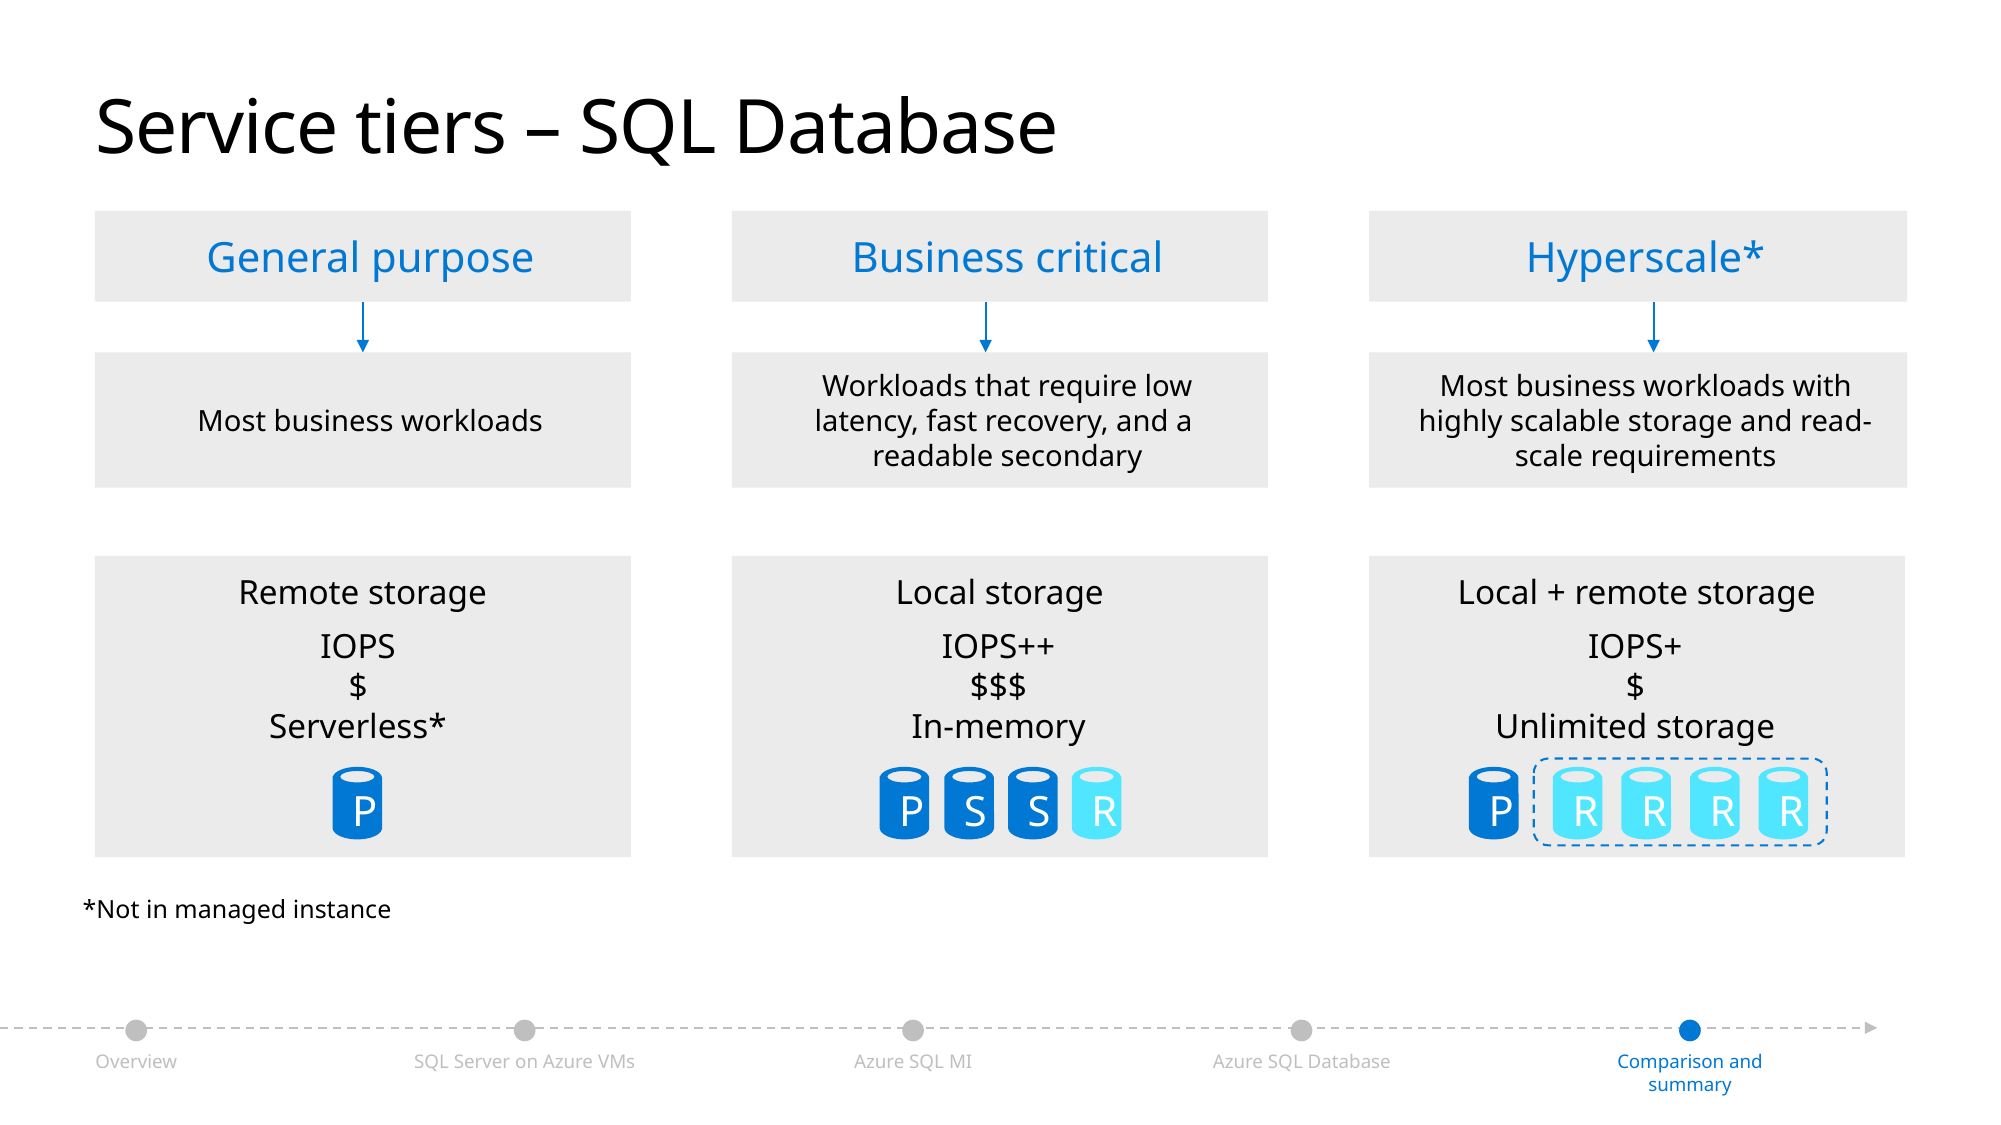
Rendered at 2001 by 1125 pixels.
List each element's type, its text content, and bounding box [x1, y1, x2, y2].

text_box Business critical [731, 210, 1269, 302]
text_box Workloads that require low latency, fast recovery, and a readable secondary [731, 352, 1269, 489]
text_box Most business workloads [94, 352, 632, 489]
text_box Remote storage [94, 555, 632, 858]
text_box *Not in managed instance [82, 893, 392, 924]
text_box IOPS+ $ Unlimited storage [1405, 624, 1866, 745]
text_box Most business workloads with highly scalable storage and read-scale requirements [1368, 352, 1908, 489]
text_box Local storage [731, 555, 1269, 858]
text_box IOPS++ $$$ In-memory [763, 624, 1234, 745]
text_box P [1468, 766, 1519, 840]
text_box General purpose [94, 210, 632, 302]
text_box [1532, 757, 1828, 847]
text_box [0, 1019, 1878, 1074]
text_box Local + remote storage [1368, 555, 1906, 858]
text_box R [1071, 766, 1122, 840]
text_box IOPS $ Serverless* [123, 624, 594, 745]
text_box S [944, 766, 995, 840]
title Service tiers – SQL Database [94, 78, 1903, 169]
text_box P [332, 766, 383, 840]
text_box P [879, 766, 930, 840]
text_box S [1008, 766, 1058, 840]
text_box Hyperscale* [1368, 210, 1908, 302]
